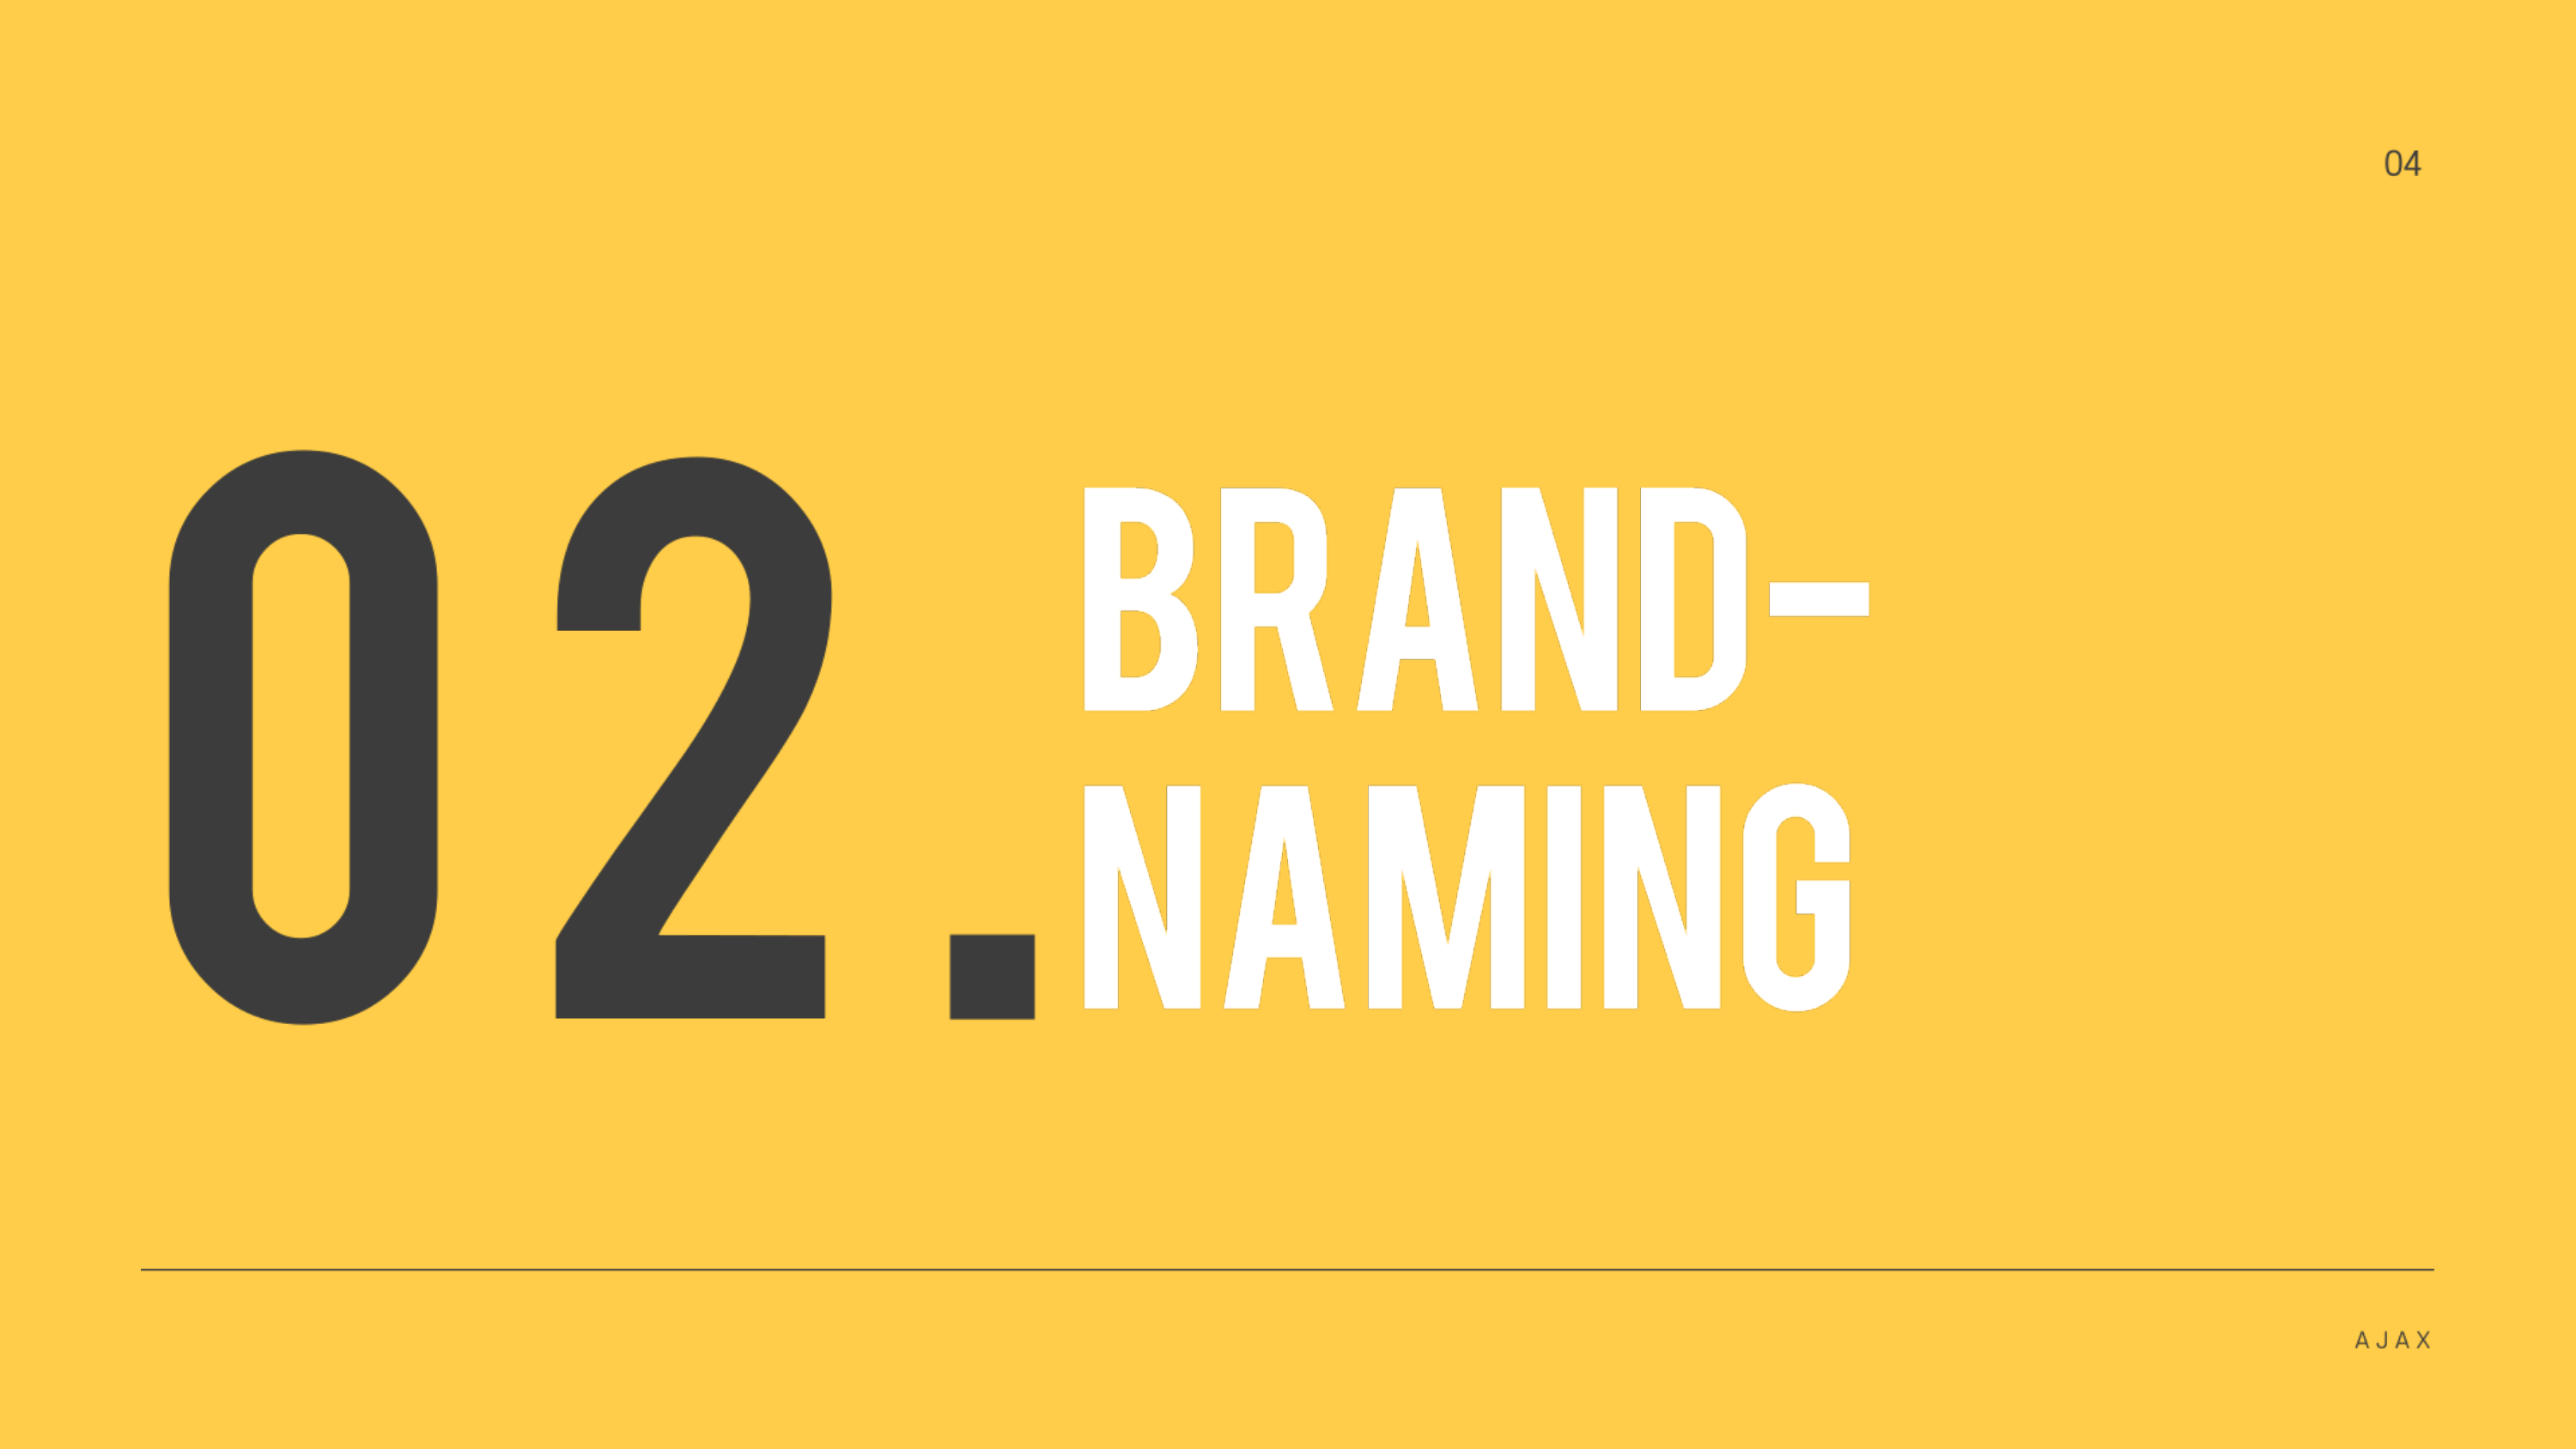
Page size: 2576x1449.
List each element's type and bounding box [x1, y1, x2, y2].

picture [46, 161, 2006, 1422]
picture [1926, 1321, 2442, 1366]
picture [2324, 134, 2438, 200]
